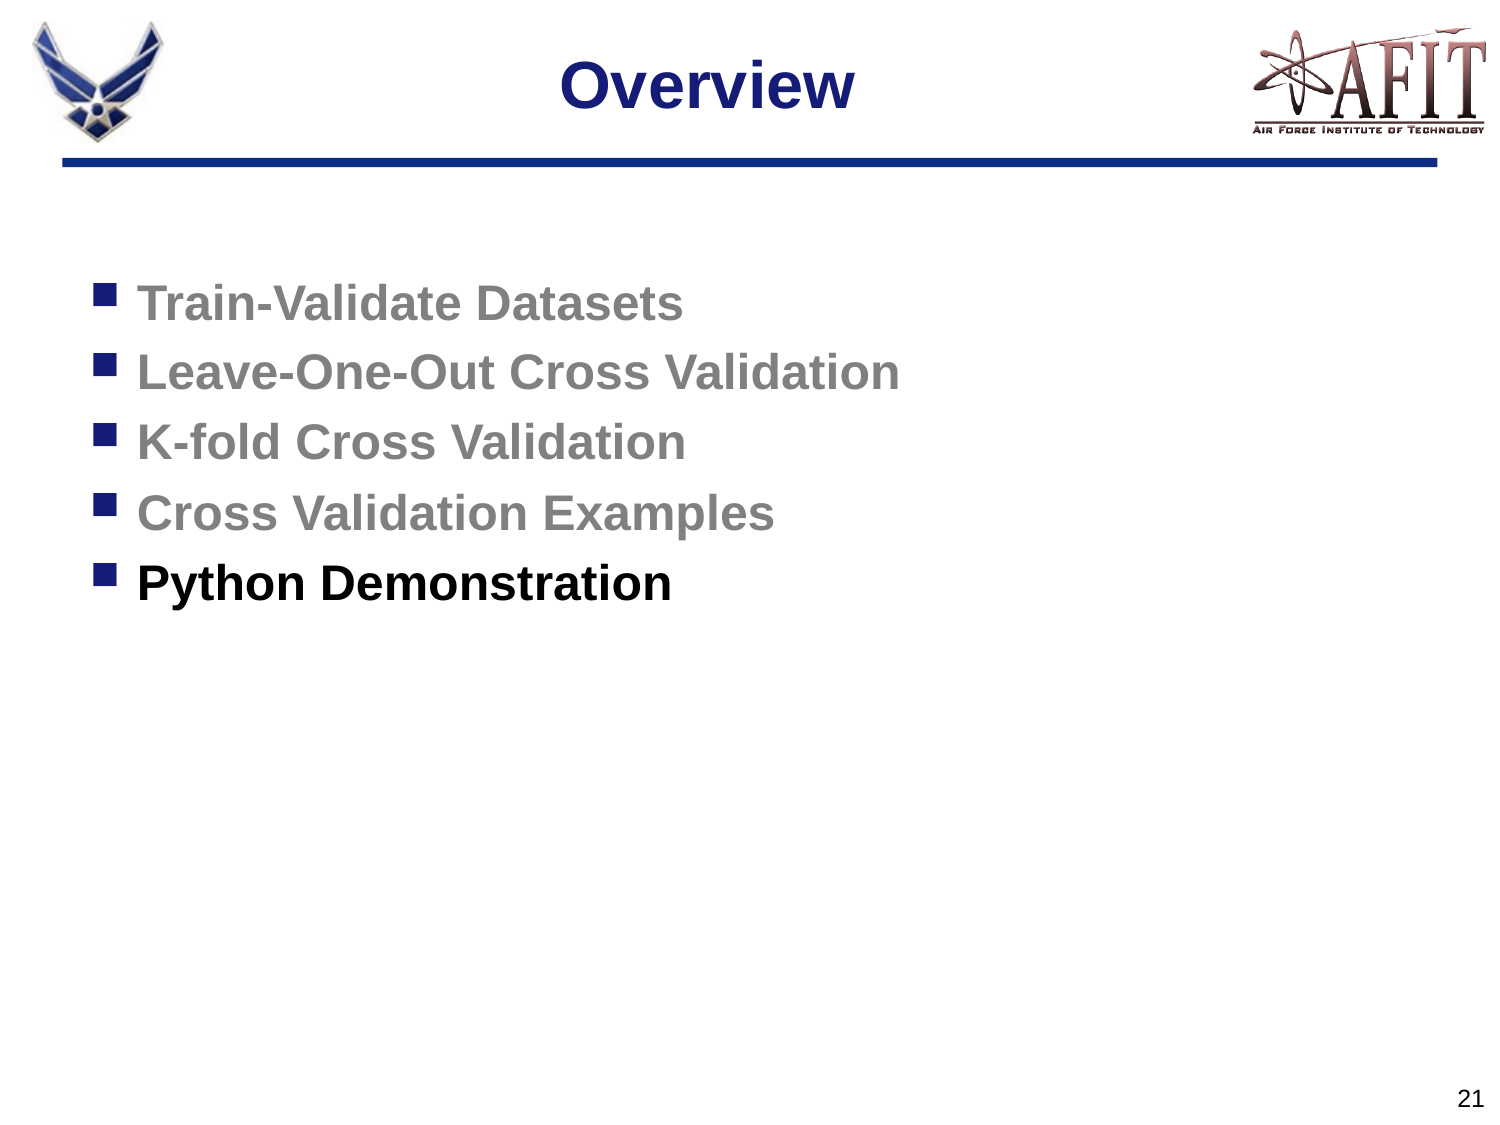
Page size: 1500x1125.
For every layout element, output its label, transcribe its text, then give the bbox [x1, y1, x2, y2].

title Overview [179, 24, 1236, 139]
list Train-Validate Datasets Leave-One-Out Cross Validation K-fold Cross Validation Cross Validation Examples Python Demonstration [75, 262, 1425, 1005]
picture [32, 21, 164, 143]
